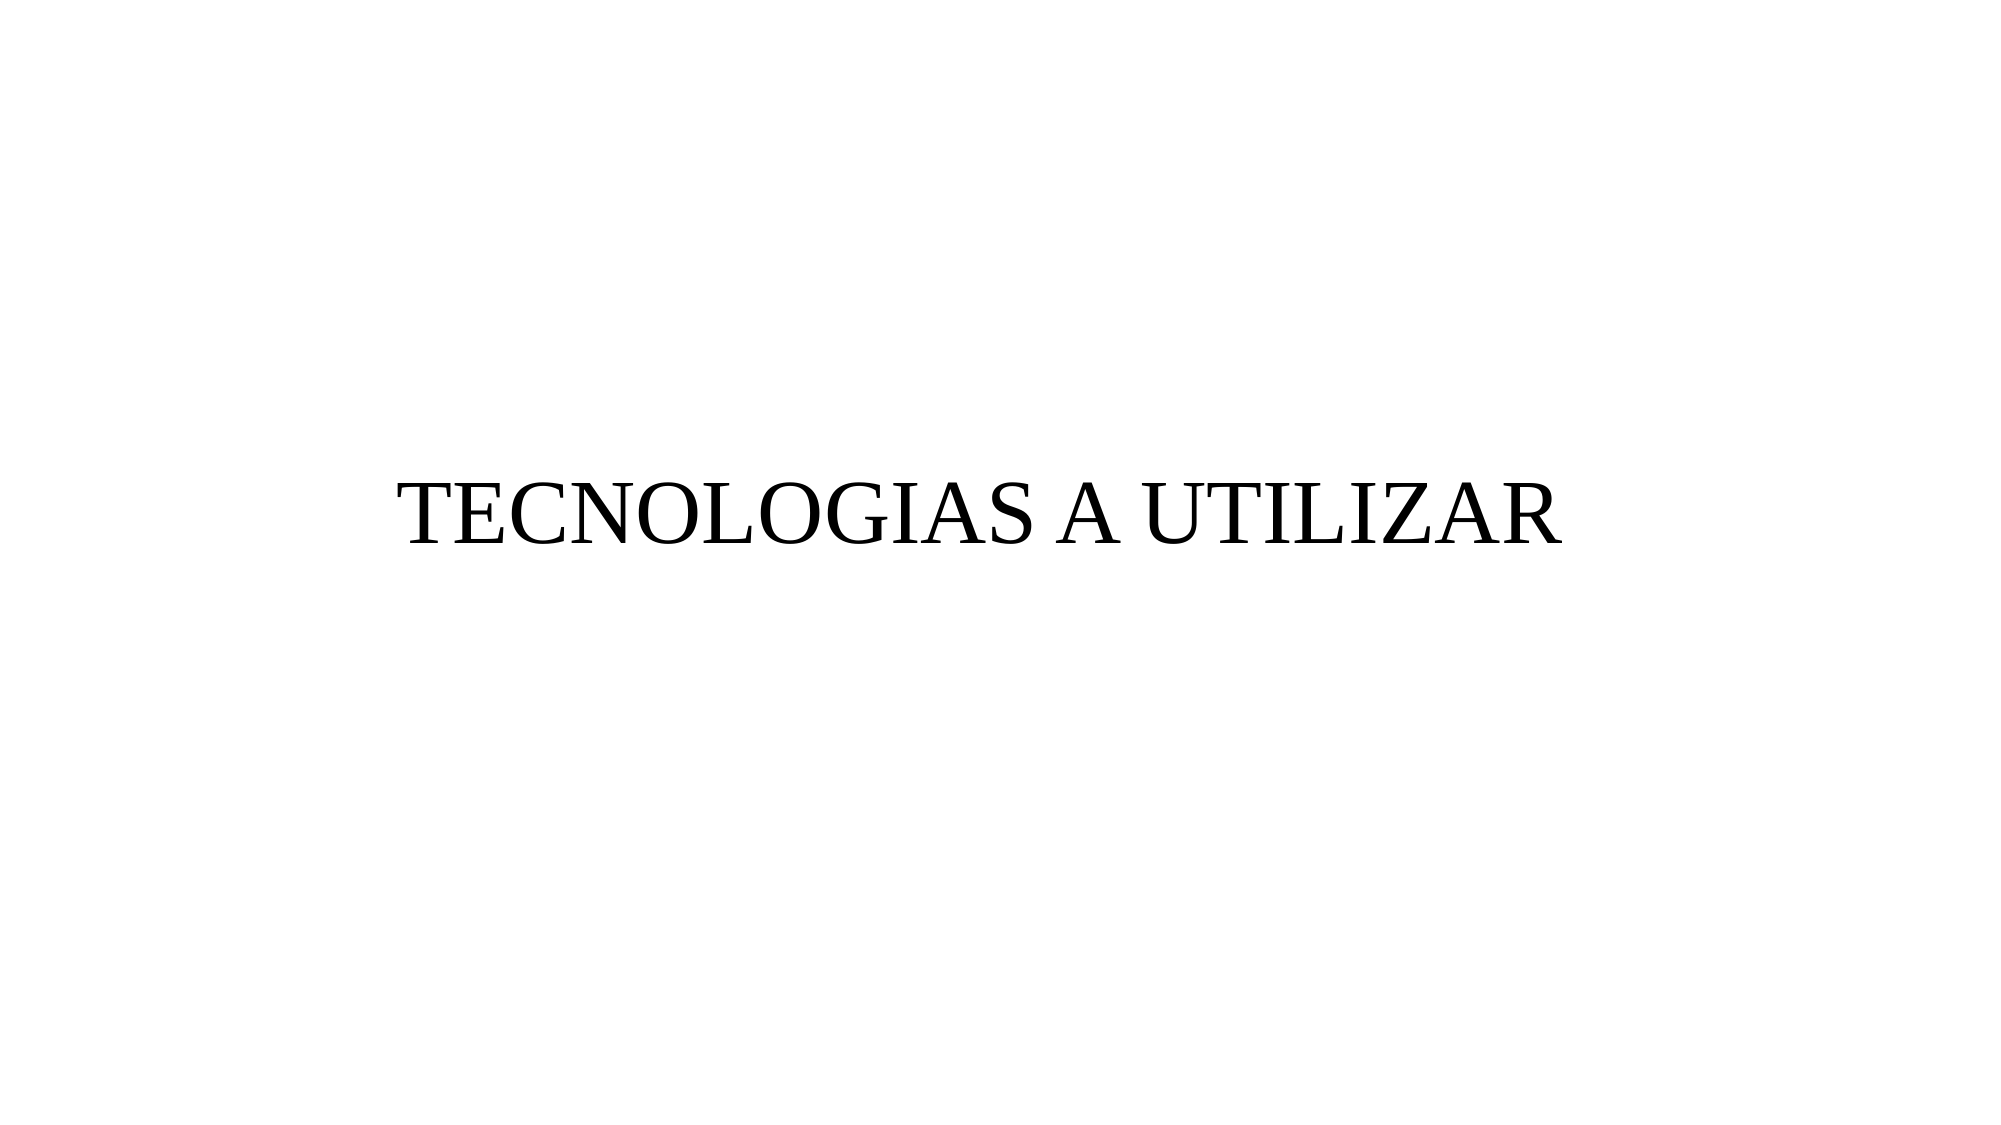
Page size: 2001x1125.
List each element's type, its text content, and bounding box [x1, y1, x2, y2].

title TECNOLOGIAS A UTILIZAR [152, 317, 1808, 696]
